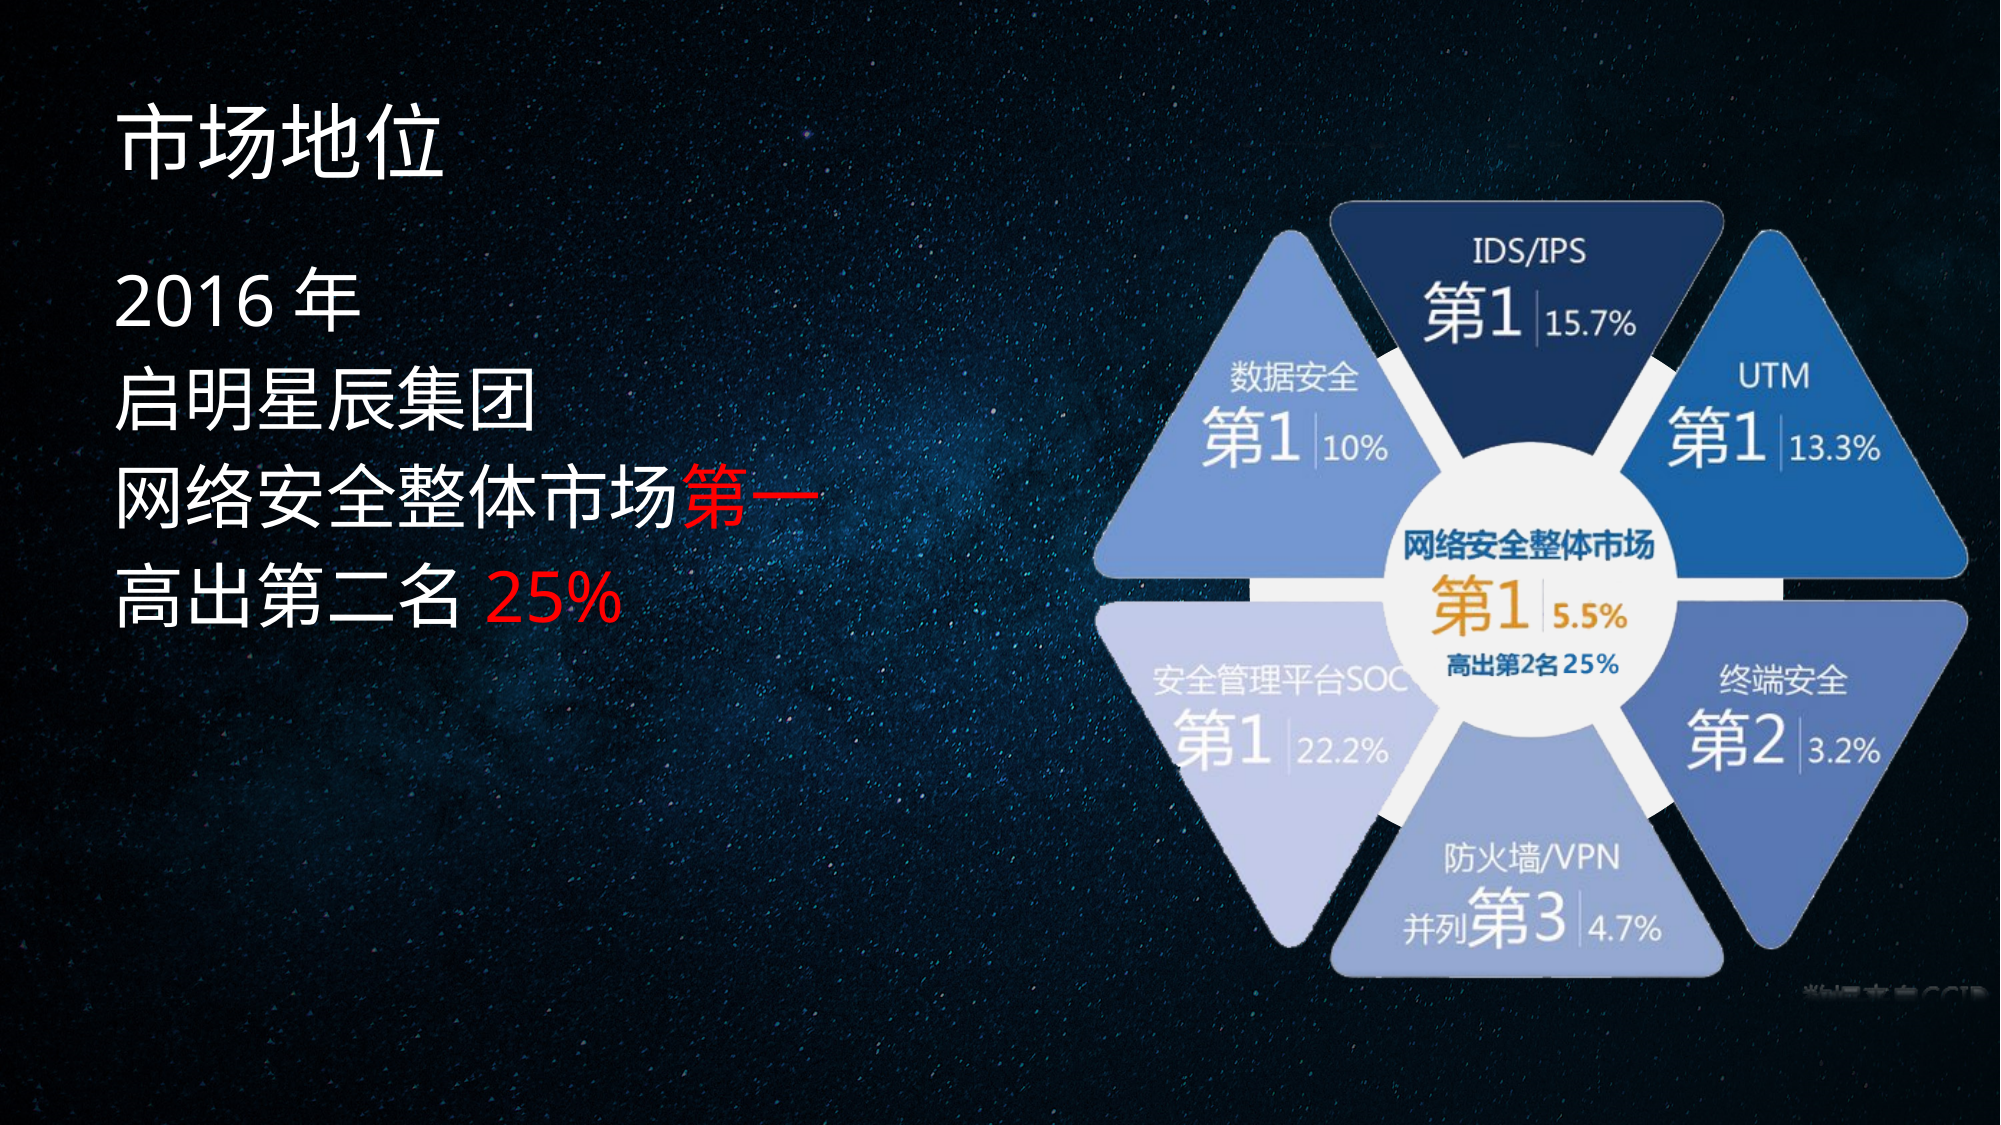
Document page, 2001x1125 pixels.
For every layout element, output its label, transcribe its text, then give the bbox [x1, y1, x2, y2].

picture [0, 0, 2000, 1125]
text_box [1047, 139, 2000, 1005]
text_box 2016年 启明星辰集团 网络安全整体市场第一 高出第二名25% [98, 257, 1996, 1058]
text_box 市场地位 [98, 32, 1308, 198]
